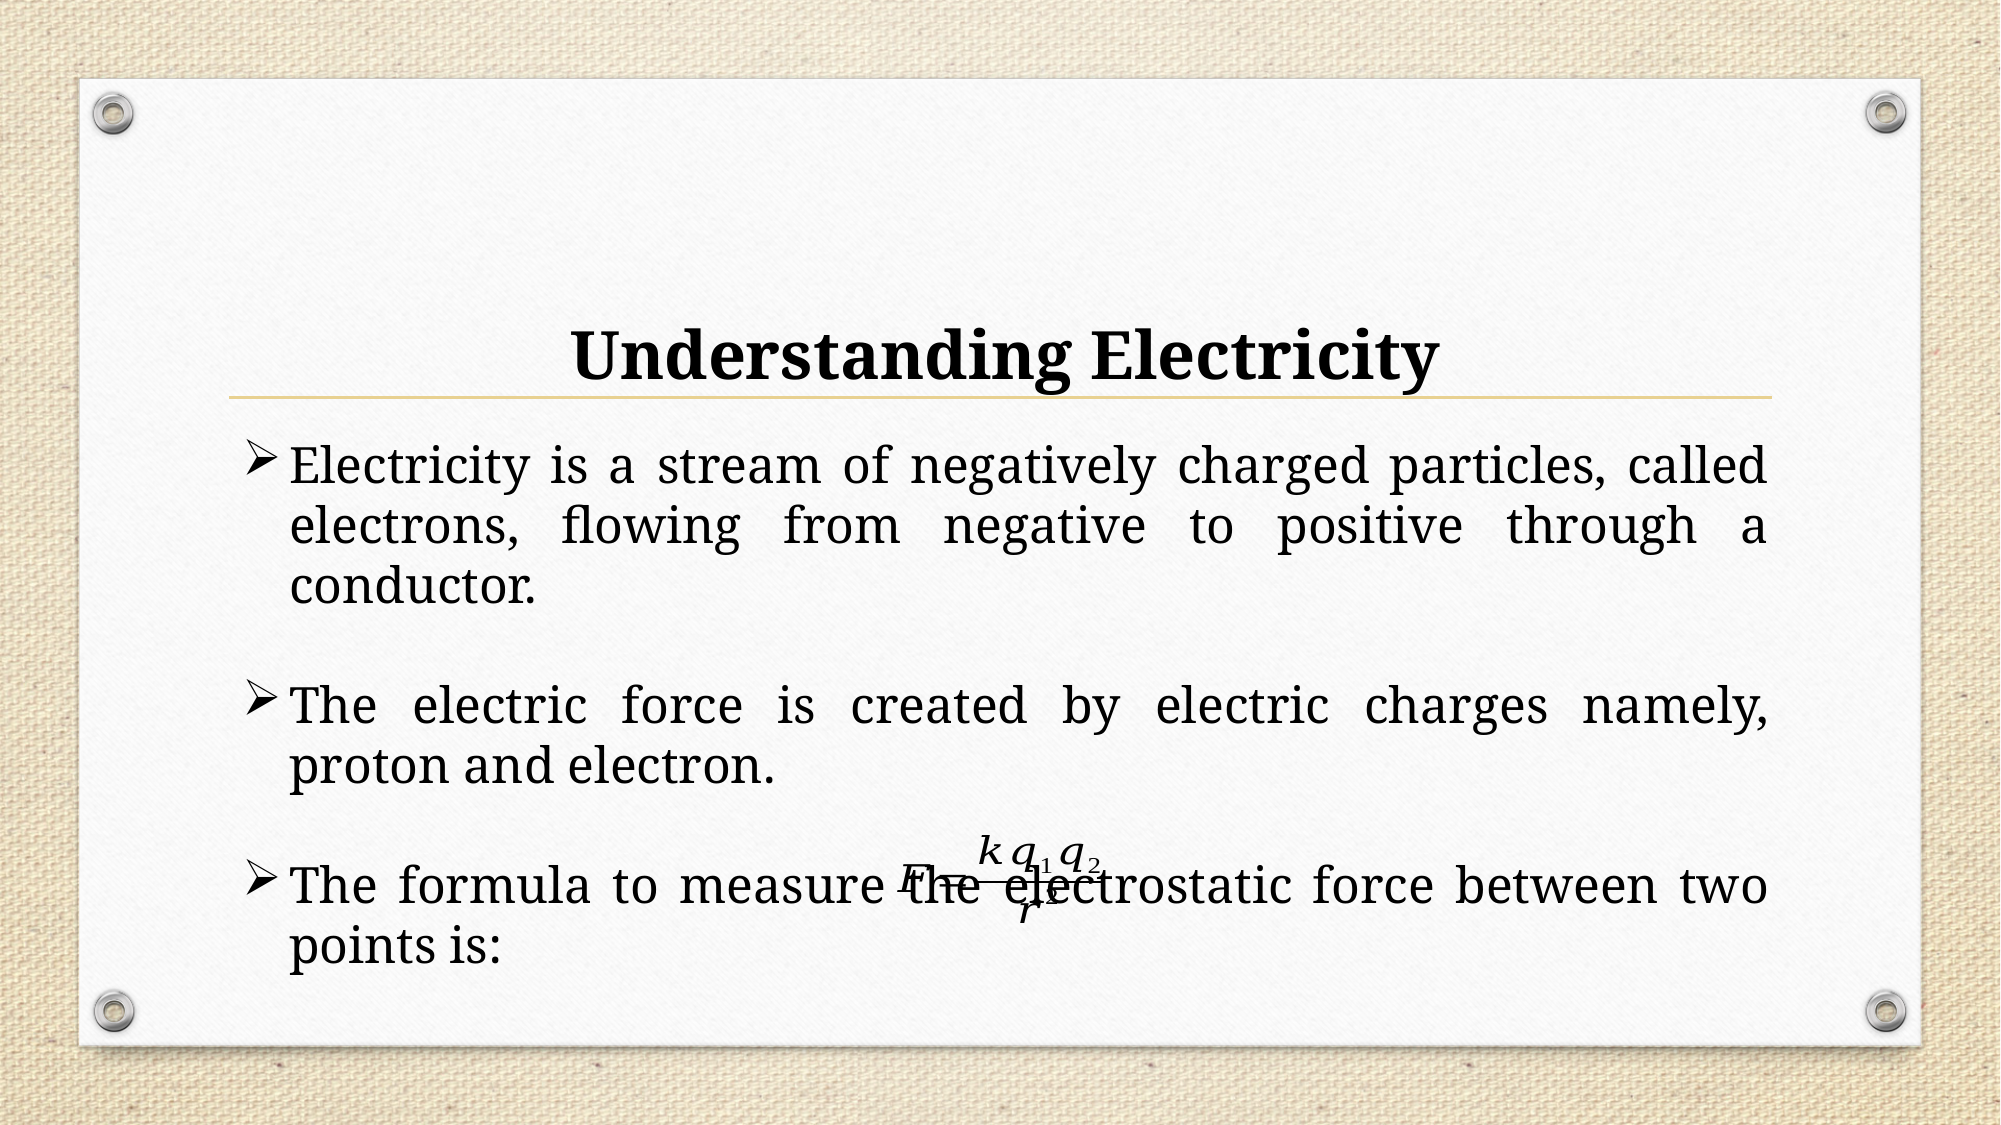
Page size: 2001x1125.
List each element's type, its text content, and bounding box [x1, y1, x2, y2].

picture [0, 0, 2001, 1125]
text_box Understanding Electricity [227, 305, 1785, 400]
text_box Electricity is a stream of negatively charged particles, called electrons, flowing from negative to positive through a conductor. The electric force is created by electric charges namely, proton and electron. The formula to measure the electrostatic force between two points is: [227, 426, 1785, 982]
